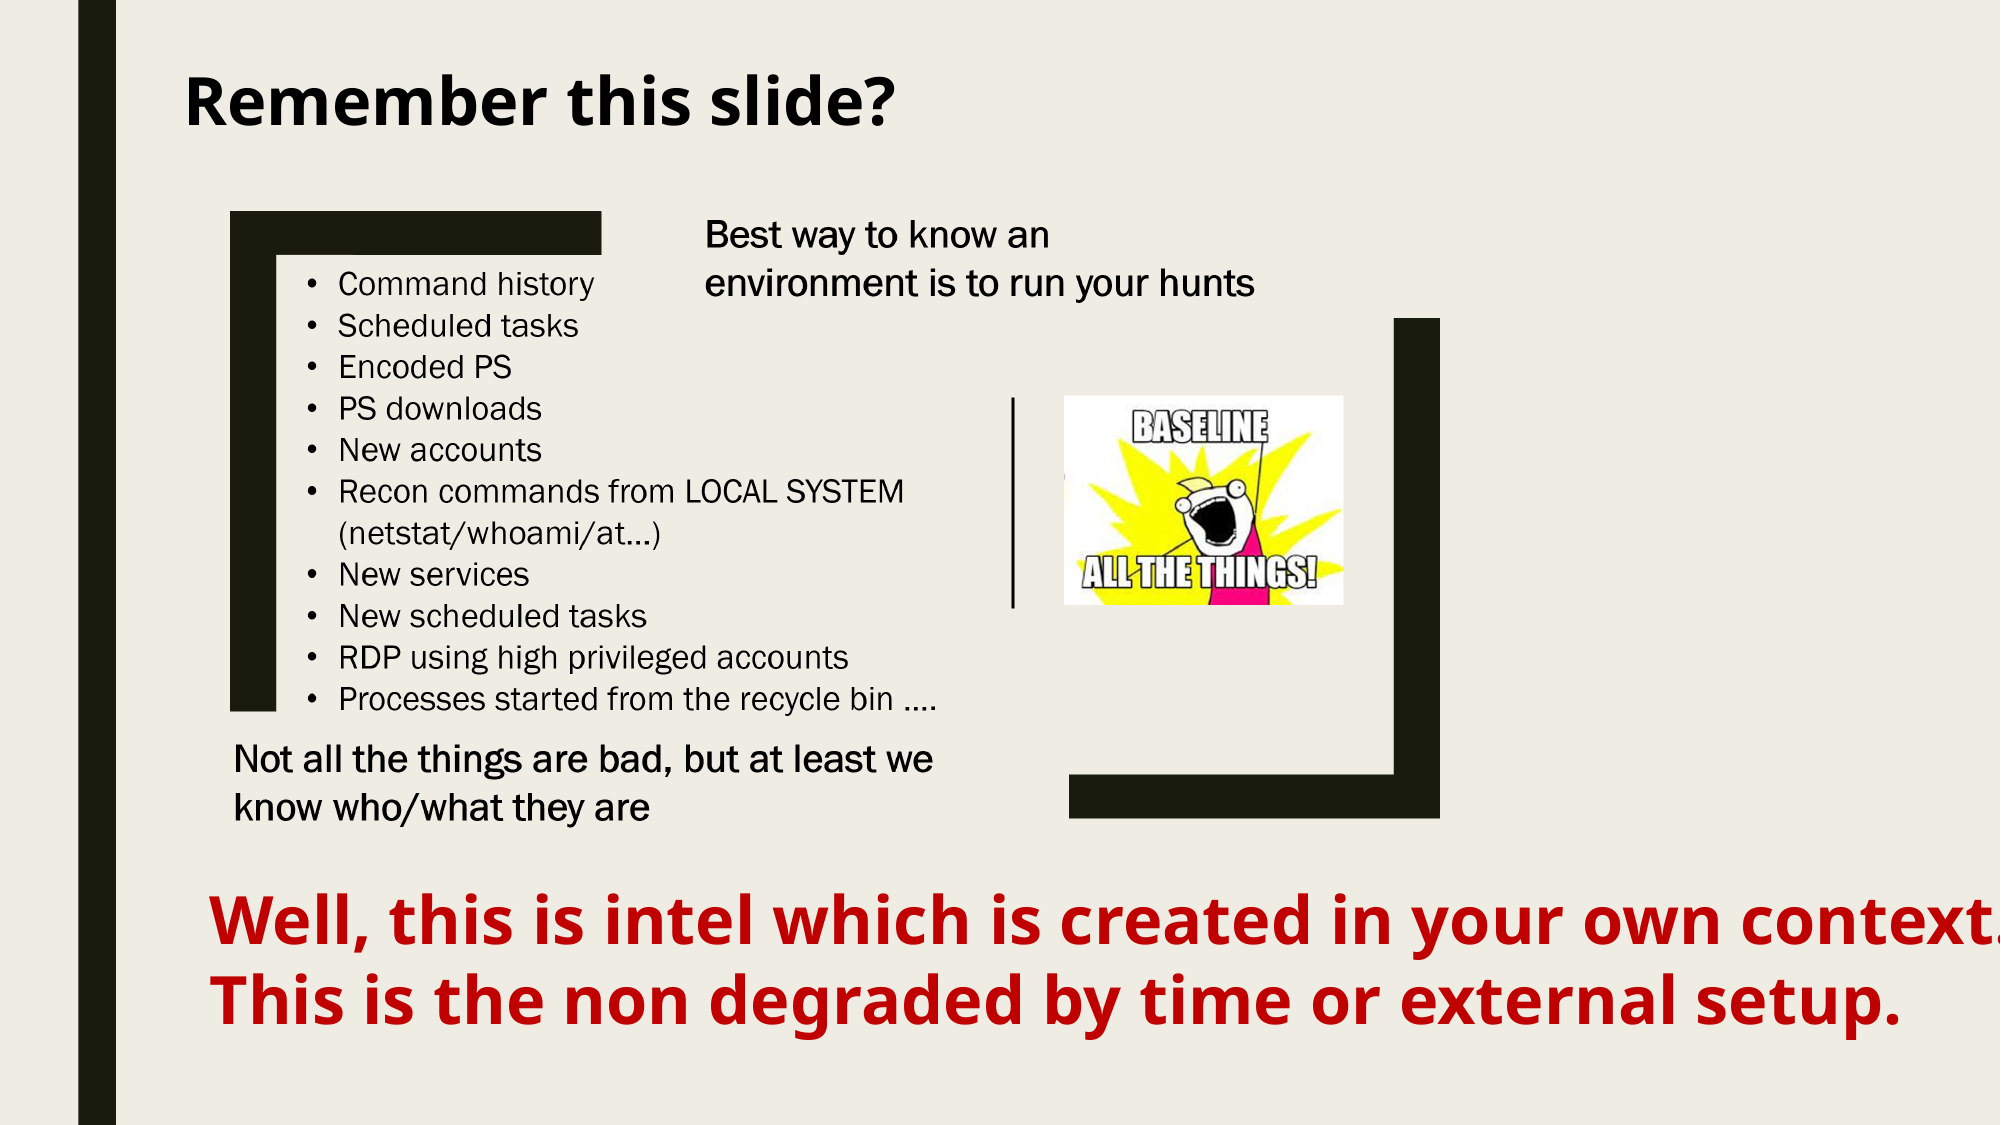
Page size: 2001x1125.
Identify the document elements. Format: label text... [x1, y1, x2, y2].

text_box Well, this is intel which is created in your own context. This is the non degraded by time or external setup. [194, 870, 2000, 1046]
picture [177, 165, 1490, 871]
text_box Remember this slide? [168, 51, 912, 147]
